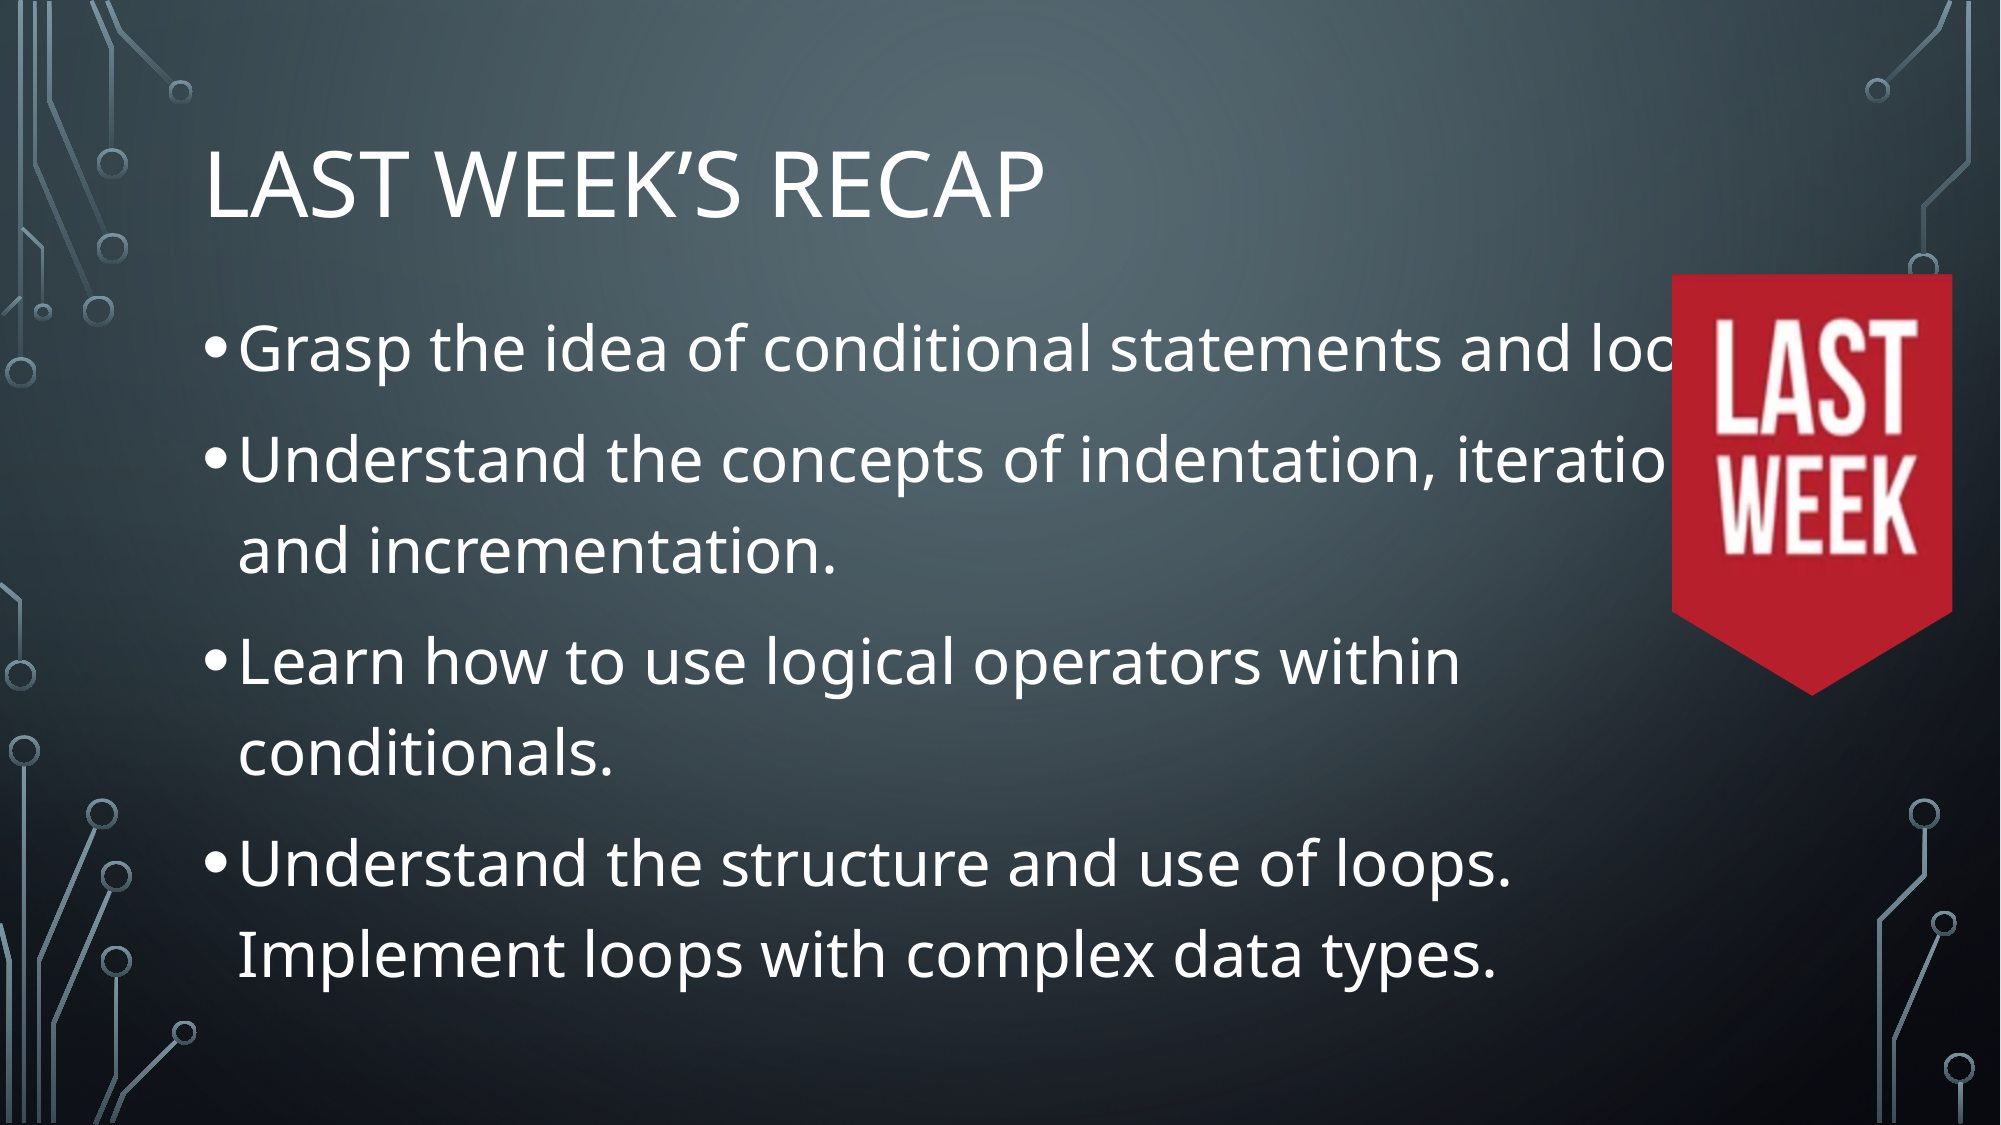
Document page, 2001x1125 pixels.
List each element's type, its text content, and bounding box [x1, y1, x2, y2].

picture [1671, 273, 1953, 697]
list Grasp the idea of conditional statements and loops. Understand the concepts of indentation, iteration and incrementation. Learn how to use logical operators within conditionals. Understand the structure and use of loops. Implement loops with complex data types. [187, 285, 1813, 1012]
title Last week’s recap [187, 101, 1813, 275]
